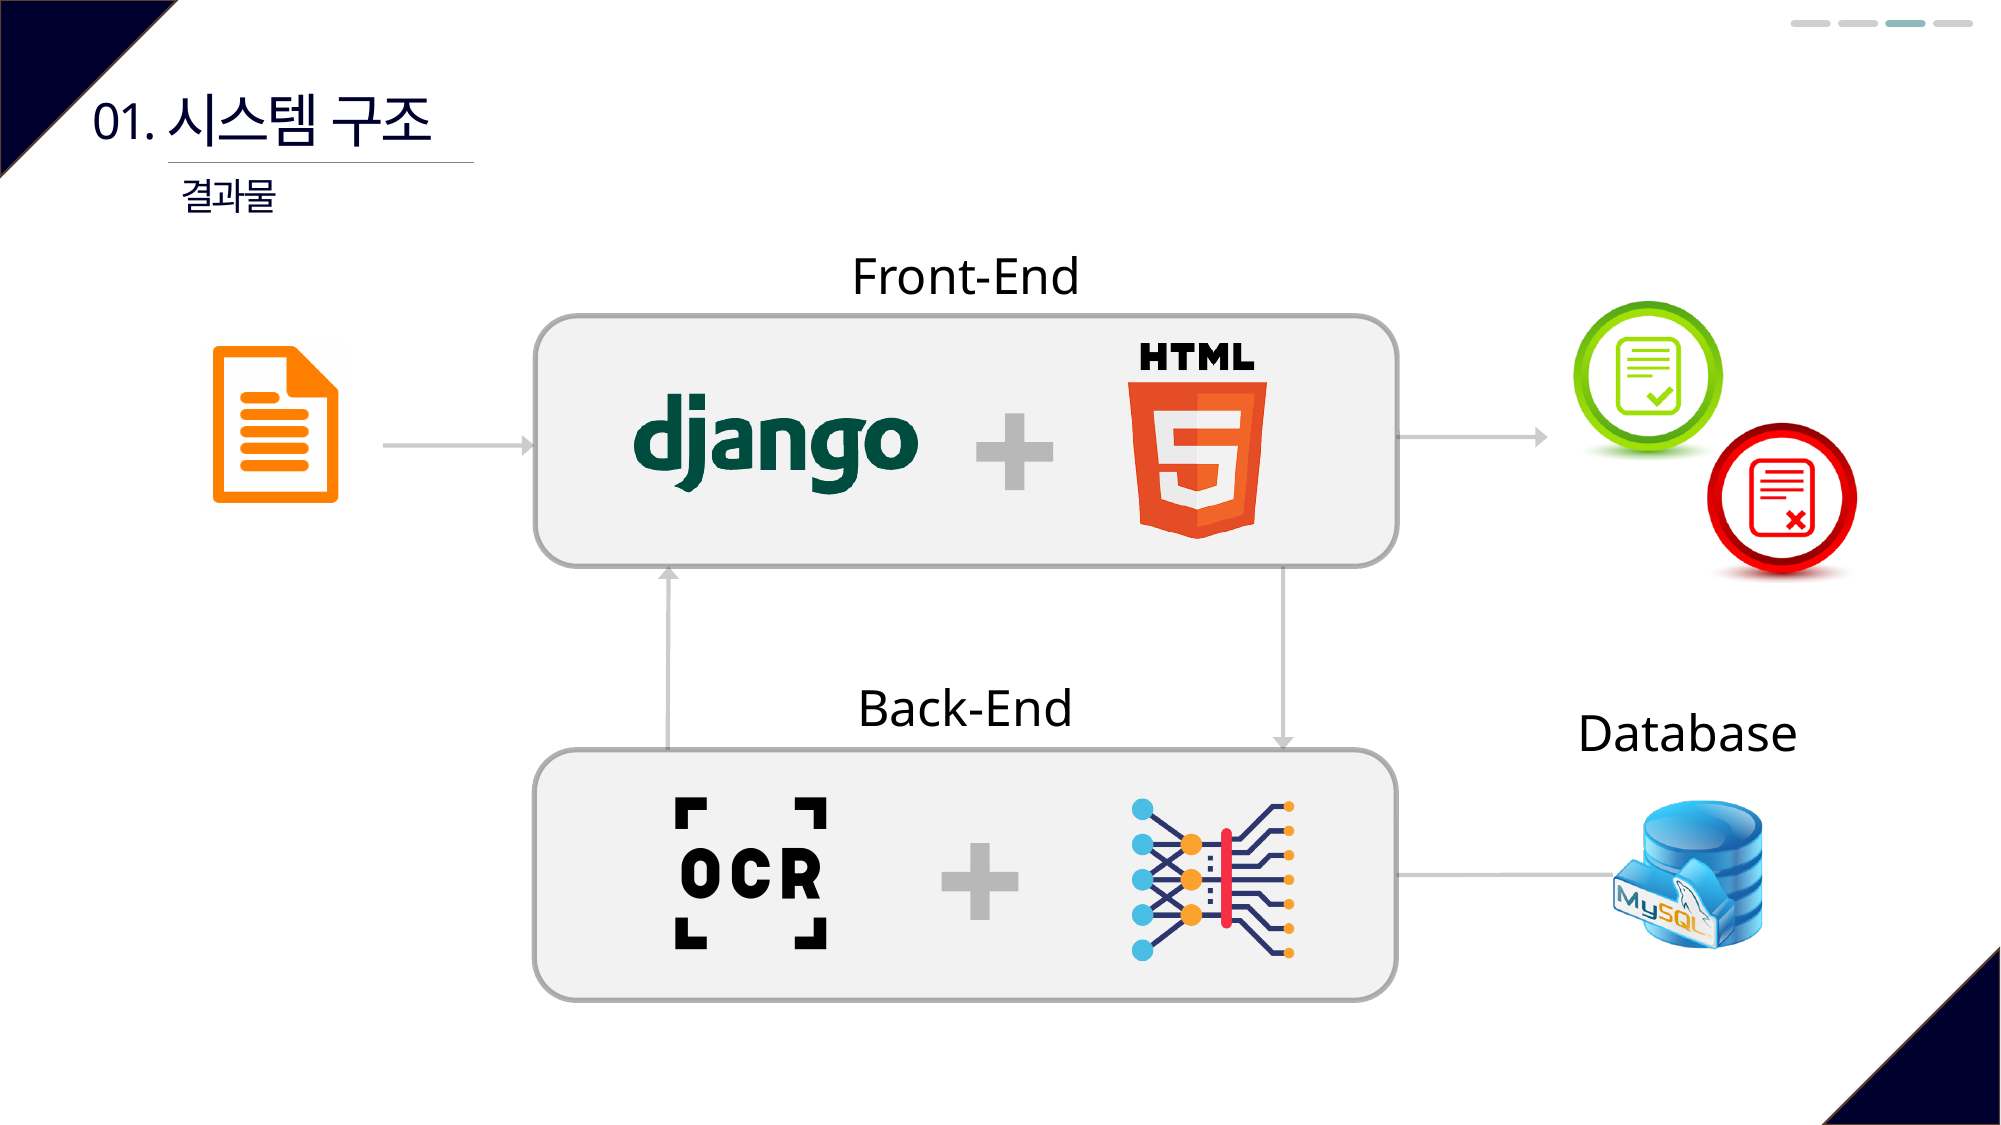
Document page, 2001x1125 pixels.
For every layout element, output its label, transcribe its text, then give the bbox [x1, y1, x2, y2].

text_box 결과물 [165, 165, 433, 225]
text_box [534, 314, 1399, 568]
picture [203, 340, 346, 507]
text_box 시스템 구조 [151, 76, 449, 162]
picture [627, 382, 923, 503]
text_box Front-End [793, 236, 1139, 312]
text_box [941, 842, 1019, 921]
picture [669, 791, 835, 958]
text_box [533, 748, 1398, 1002]
text_box 01. [78, 81, 172, 157]
picture [1612, 799, 1764, 950]
picture [1099, 343, 1295, 539]
picture [1563, 298, 1862, 587]
text_box [975, 412, 1054, 491]
picture [1118, 794, 1303, 966]
text_box Back-End [805, 669, 1126, 745]
text_box Database [1527, 693, 1849, 769]
